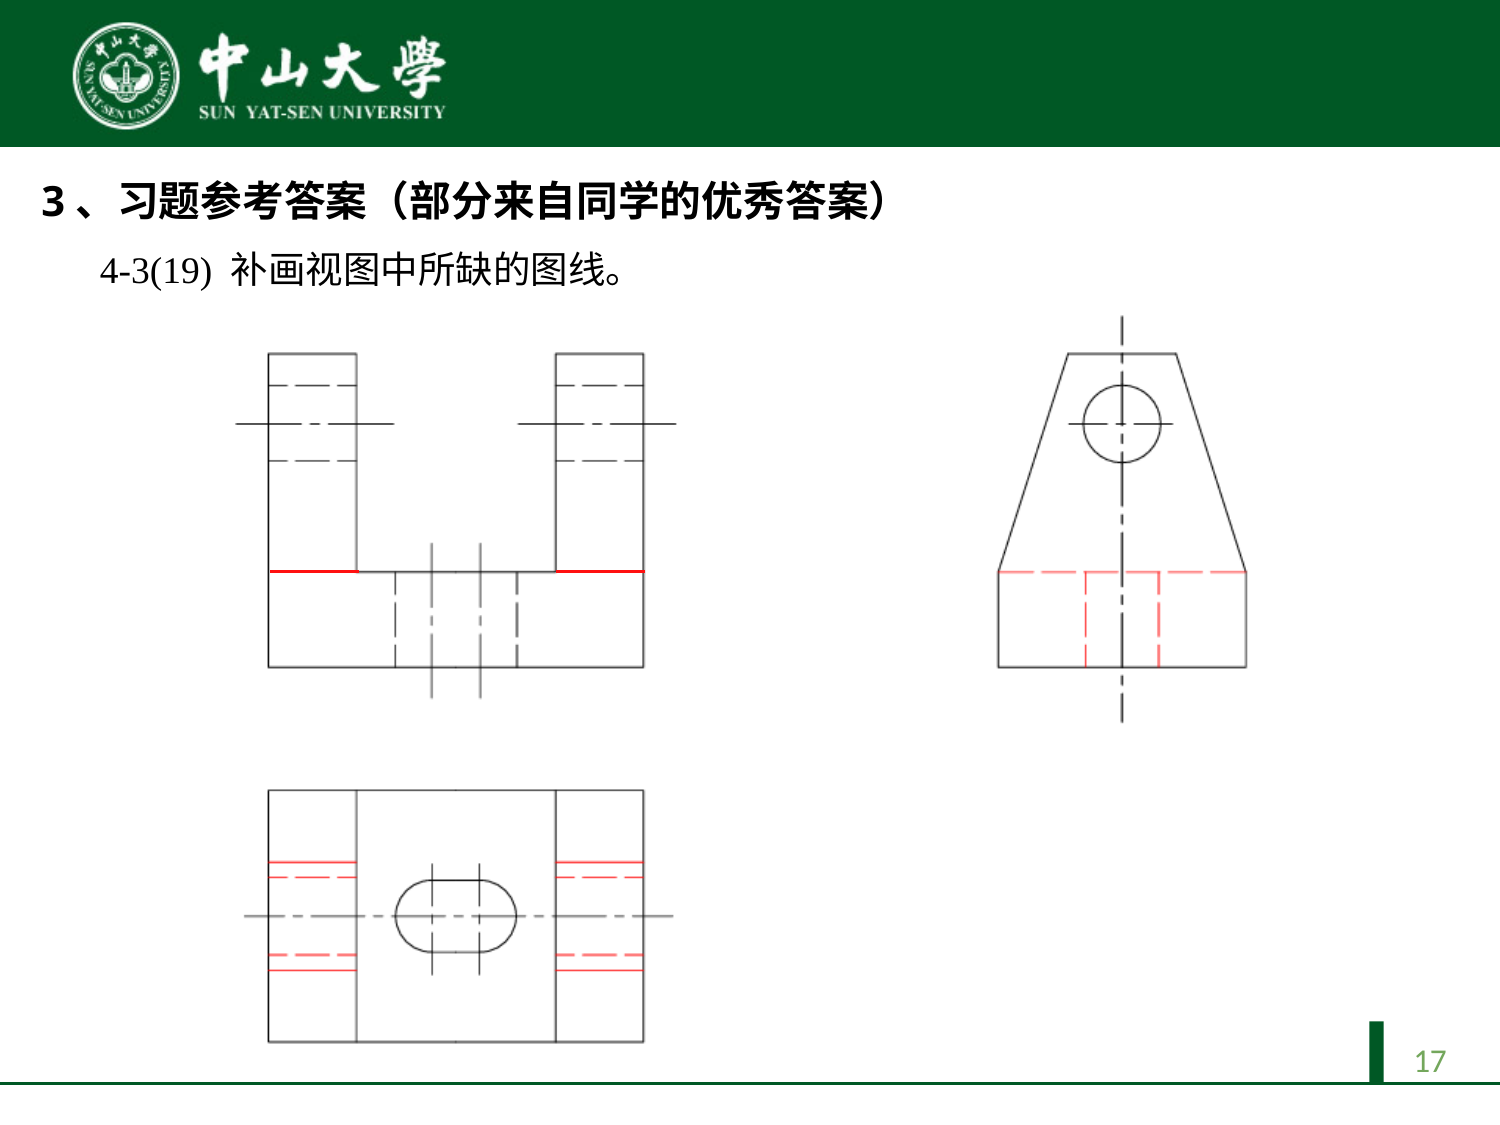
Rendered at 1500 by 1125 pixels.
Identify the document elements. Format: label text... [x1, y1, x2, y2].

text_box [203, 296, 1274, 1060]
text_box 4-3(19) 补画视图中所缺的图线。 [85, 238, 1415, 299]
picture [45, 0, 465, 147]
slide_number 17 [1124, 1084, 1462, 1090]
slide_number 17 [1124, 1029, 1462, 1083]
text_box 3、习题参考答案（部分来自同学的优秀答案） [26, 167, 926, 233]
text_box [0, 0, 1500, 148]
text_box [1368, 1020, 1385, 1029]
